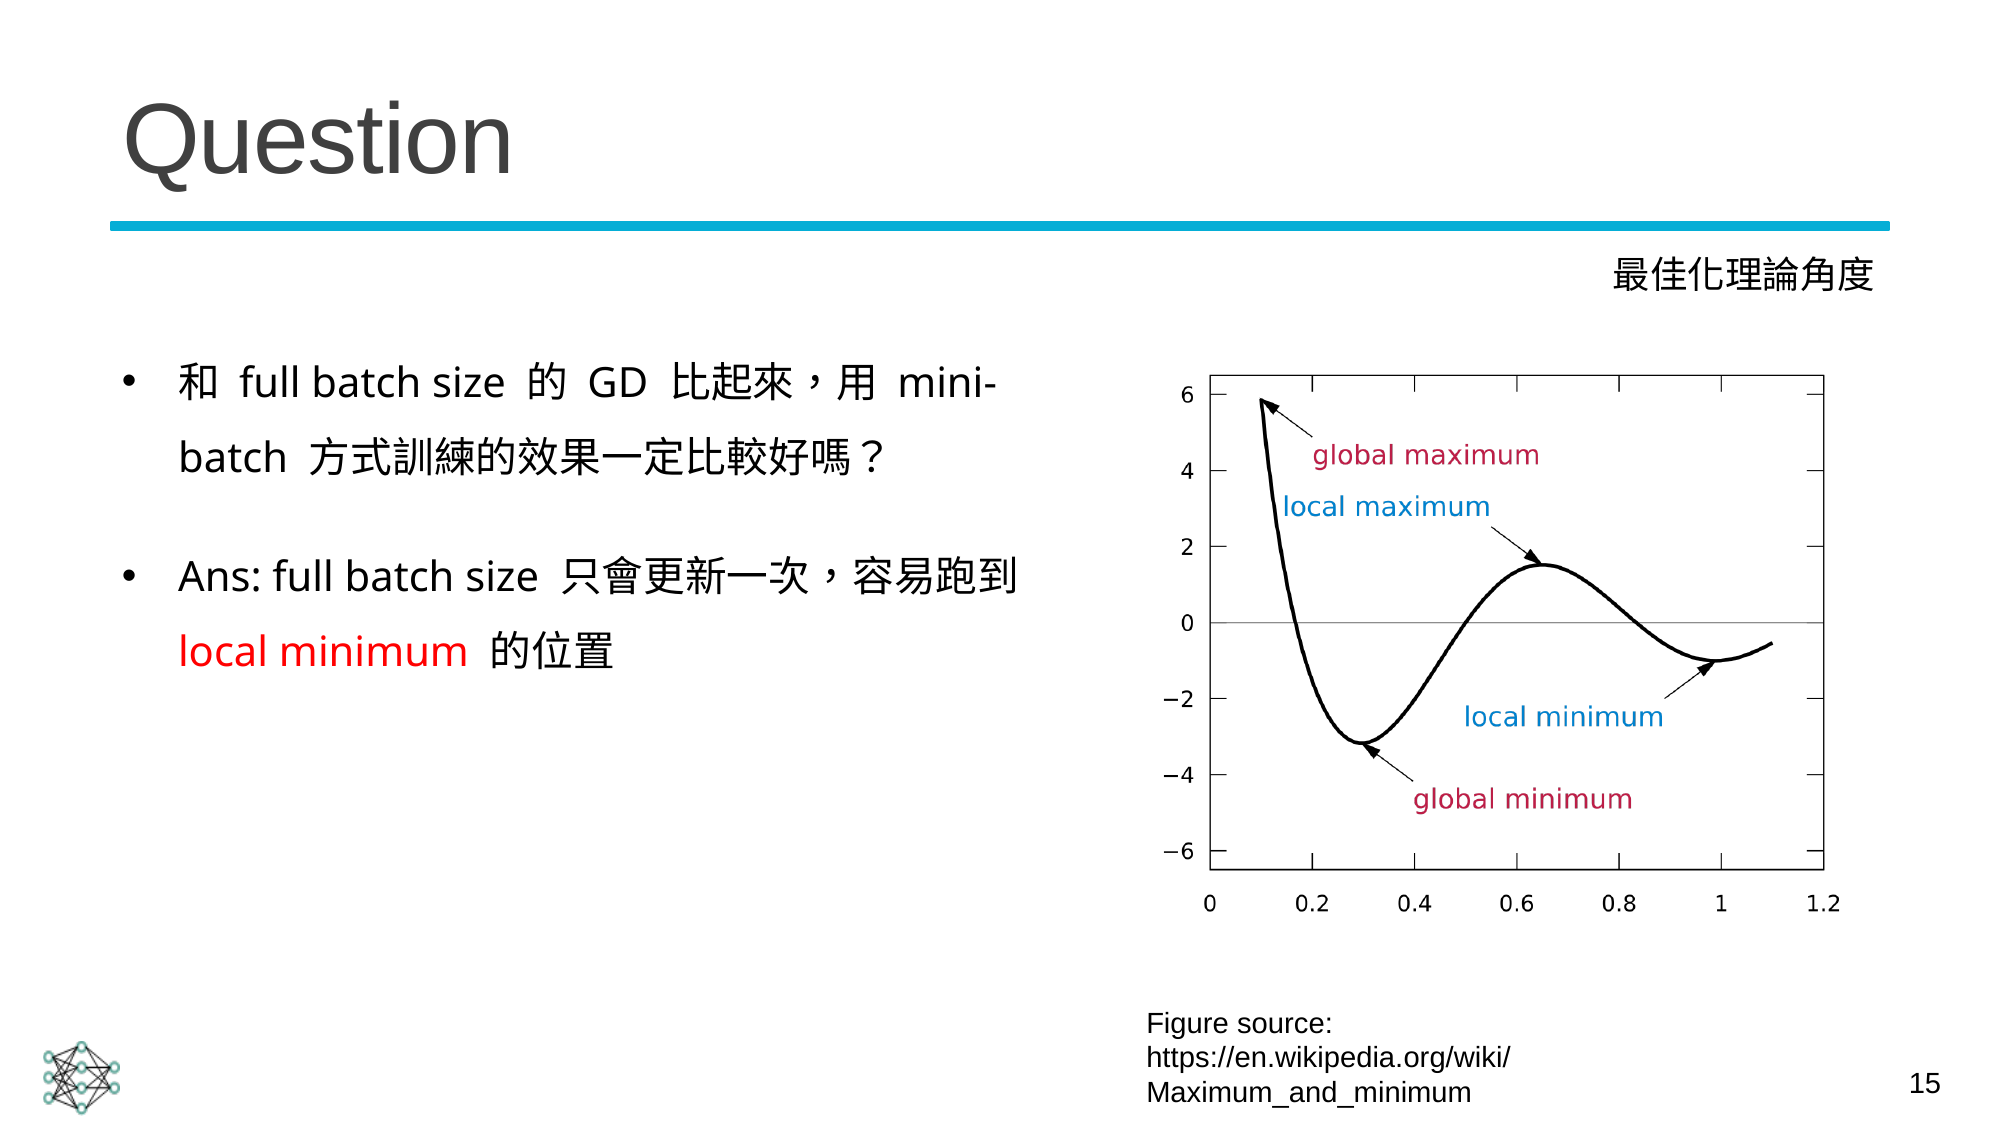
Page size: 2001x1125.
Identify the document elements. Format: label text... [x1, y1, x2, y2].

title Question [107, 58, 1899, 228]
text_box 和 full batch size 的 GD 比起來，用 mini-batch 方式訓練的效果一定比較好嗎？ [107, 323, 1092, 488]
text_box Figure source: https://en.wikipedia.org/wiki/Maximum_and_minimum [1131, 996, 1849, 1117]
slide_number 15 [1849, 1052, 1957, 1113]
picture [43, 1041, 120, 1116]
text_box Ans: full batch size 只會更新一次，容易跑到 local minimum 的位置 [107, 517, 1044, 683]
picture [1130, 343, 1872, 937]
text_box 最佳化理論角度 [1592, 243, 1896, 303]
